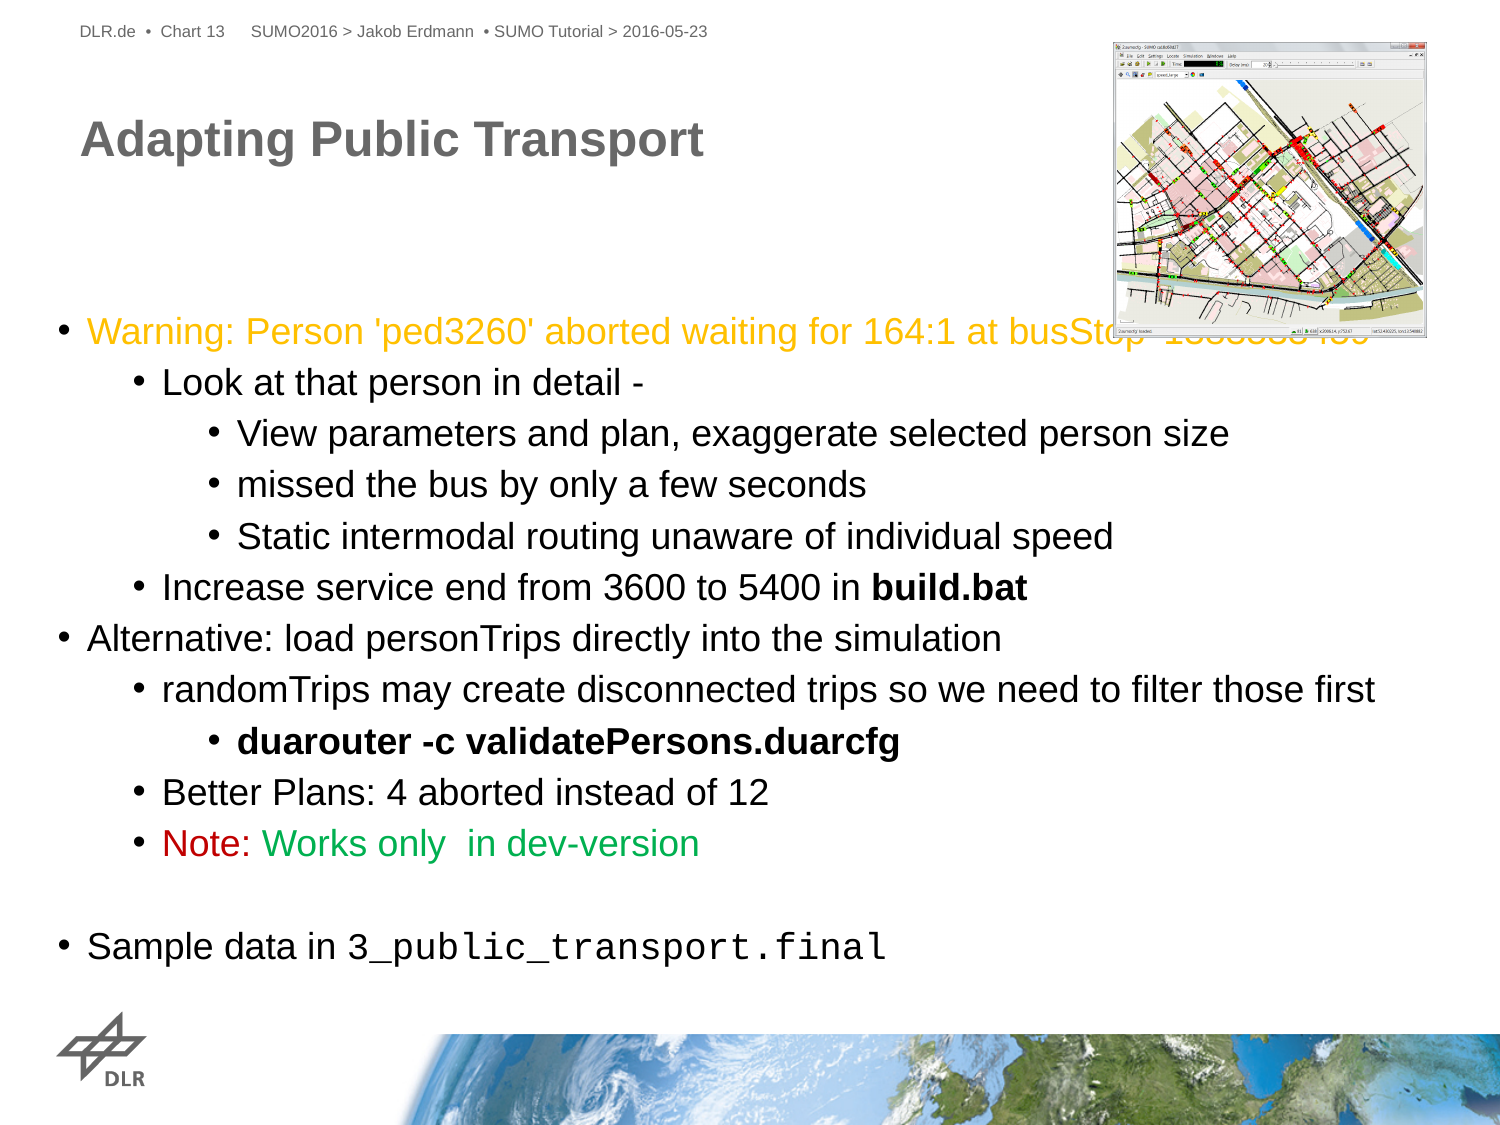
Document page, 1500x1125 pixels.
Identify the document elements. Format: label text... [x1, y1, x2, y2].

text_box Adapting Public Transport [79, 106, 1108, 228]
text_box SUMO2016 > Jakob Erdmann • SUMO Tutorial > 2016-05-23 [251, 20, 1421, 45]
text_box Warning: Person 'ped3260' aborted waiting for 164:1 at busStop '1383533459 Look at that person in detail - View parameters and plan, exaggerate selected person size missed the bus by only a few seconds Static intermodal routing unaware of individual speed Increase service end from 3600 to 5400 in build.bat Alternative: load personTrips directly into the simulation randomTrips may create disconnected trips so we need to filter those first duarouter -c validatePersons.duarcfg Better Plans: 4 aborted instead of 12 Note: Works only in dev-version Sample data in 3_public_transport.final [57, 255, 1452, 1000]
text_box DLR.de • Chart 13 [79, 20, 251, 45]
picture [1113, 42, 1427, 339]
picture [0, 1007, 1500, 1125]
